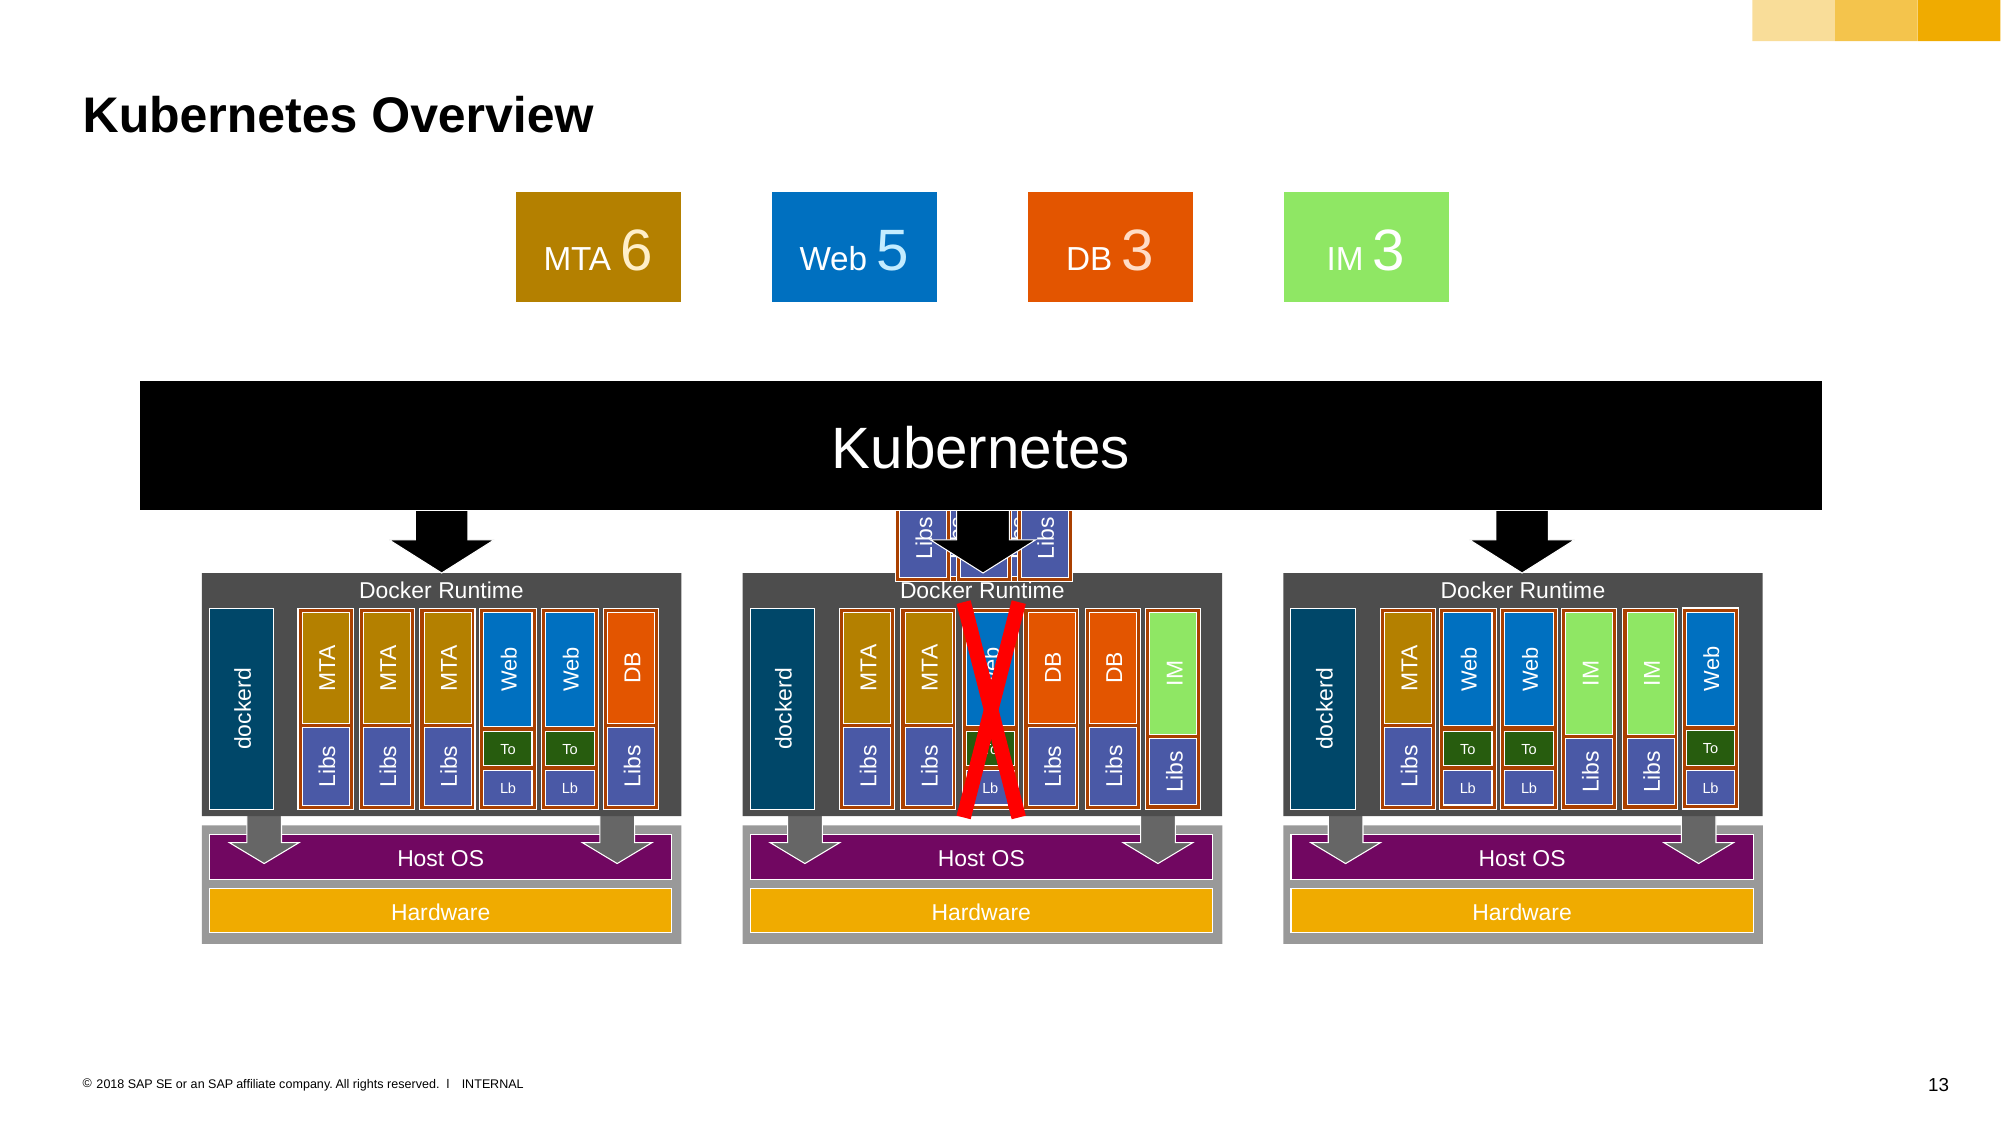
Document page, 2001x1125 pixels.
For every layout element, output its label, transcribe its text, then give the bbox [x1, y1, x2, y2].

title Kubernetes Overview [82, 82, 1918, 144]
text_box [139, 379, 1824, 574]
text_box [1145, 608, 1201, 810]
text_box IM 3 [1283, 191, 1450, 303]
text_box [839, 608, 957, 810]
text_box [603, 608, 659, 810]
text_box MTA 6 [515, 191, 682, 303]
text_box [1379, 608, 1436, 810]
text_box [479, 608, 599, 810]
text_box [742, 585, 1223, 945]
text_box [201, 585, 682, 945]
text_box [1439, 608, 1558, 810]
text_box Web 5 [771, 191, 938, 303]
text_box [1283, 585, 1764, 945]
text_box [1024, 608, 1141, 811]
text_box DB 3 [1027, 191, 1194, 303]
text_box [1561, 608, 1679, 810]
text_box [297, 608, 476, 811]
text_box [1681, 607, 1740, 810]
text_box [963, 601, 1019, 818]
